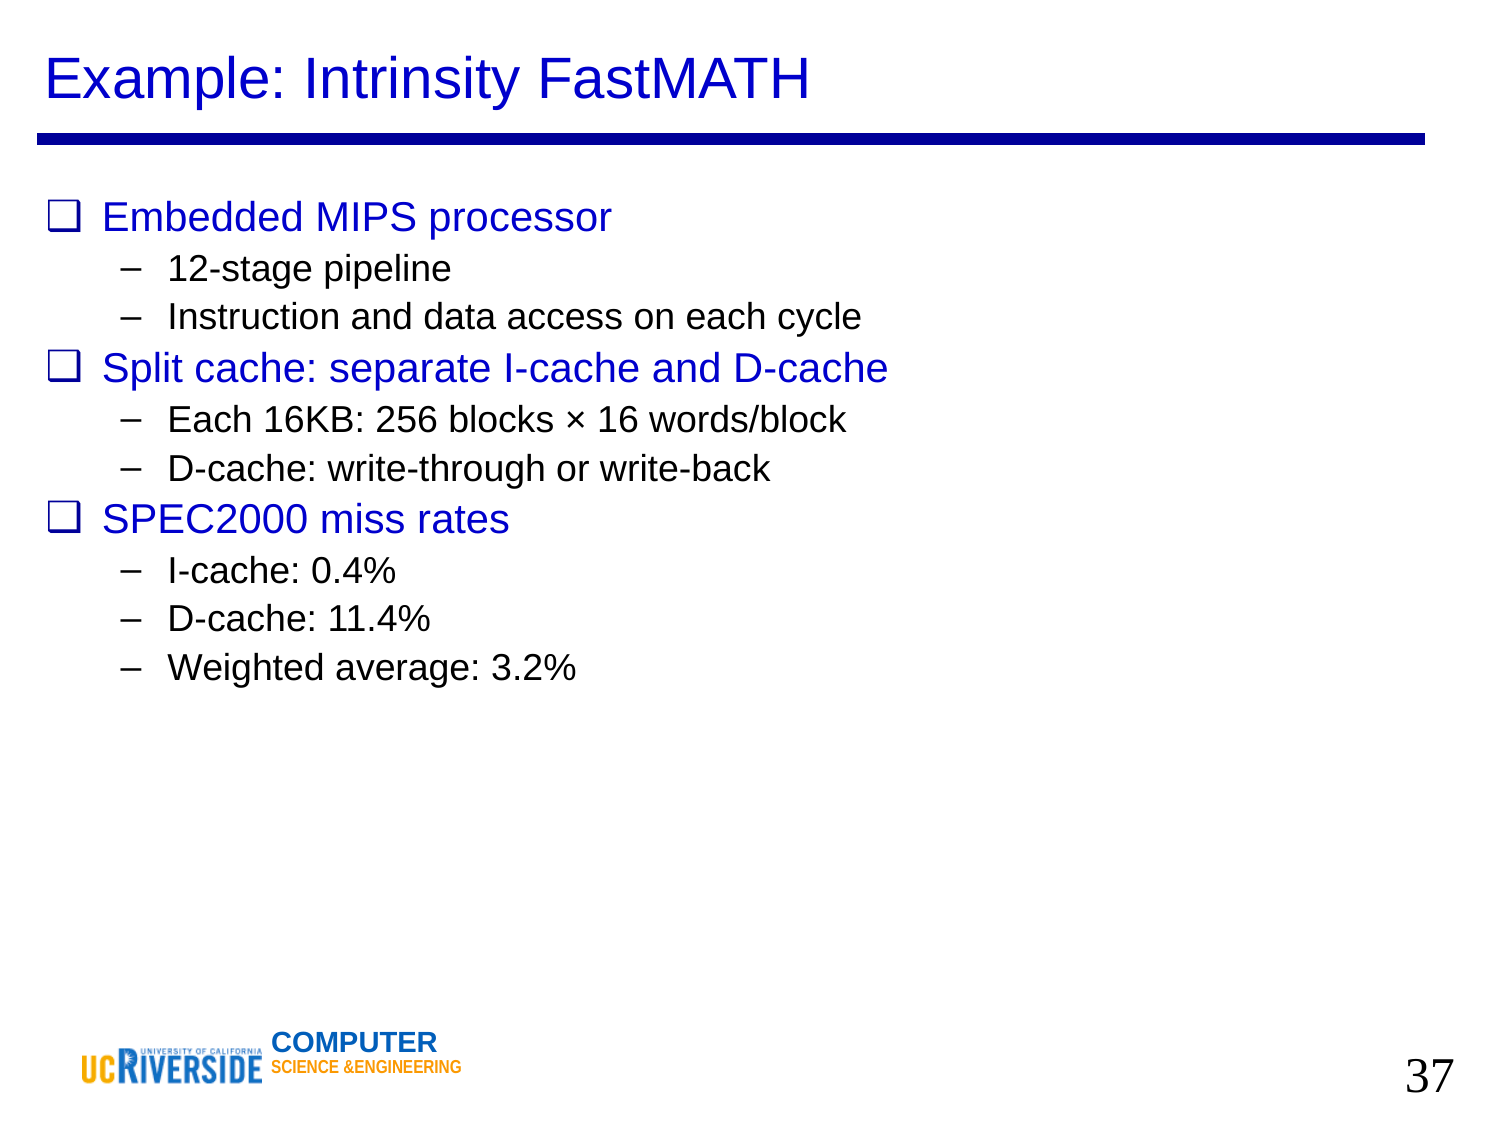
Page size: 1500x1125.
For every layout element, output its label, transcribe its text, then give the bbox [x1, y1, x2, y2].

slide_number ‹#› [1397, 1035, 1465, 1125]
picture [82, 1034, 262, 1098]
title Example: Intrinsity FastMATH [36, 24, 1313, 125]
list Embedded MIPS processor 12-stage pipeline Instruction and data access on each cycle Split cache: separate I-cache and D-cache Each 16KB: 256 blocks × 16 words/block D-cache: write-through or write-back SPEC2000 miss rates I-cache: 0.4% D-cache: 11.4% Weighted average: 3.2% [38, 188, 1412, 1012]
